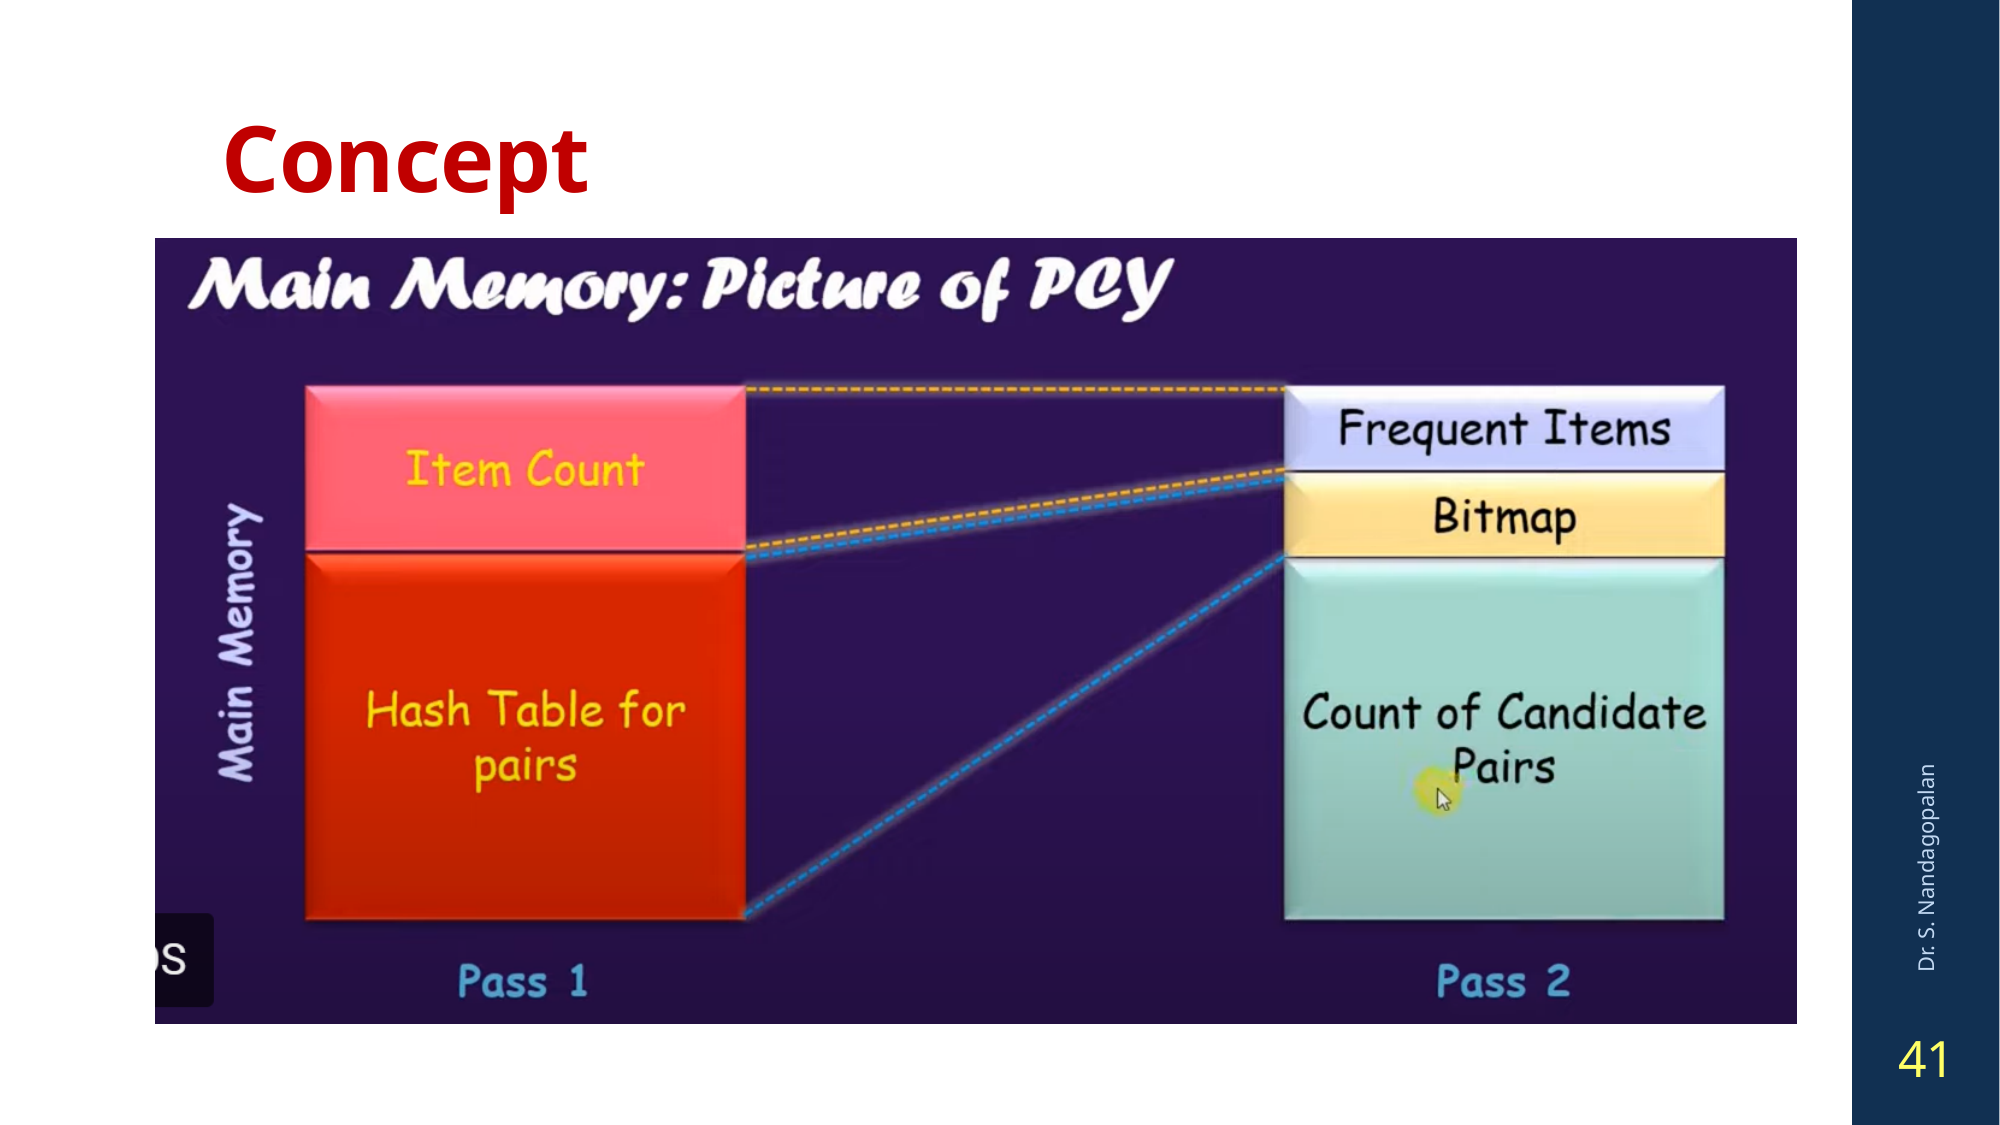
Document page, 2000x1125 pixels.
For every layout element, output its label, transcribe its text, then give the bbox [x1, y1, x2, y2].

title Concept [206, 60, 1797, 220]
slide_number 41 [1852, 1012, 2000, 1110]
footer Dr. S. Nandagopalan [1897, 400, 1957, 988]
picture [154, 237, 1797, 1025]
